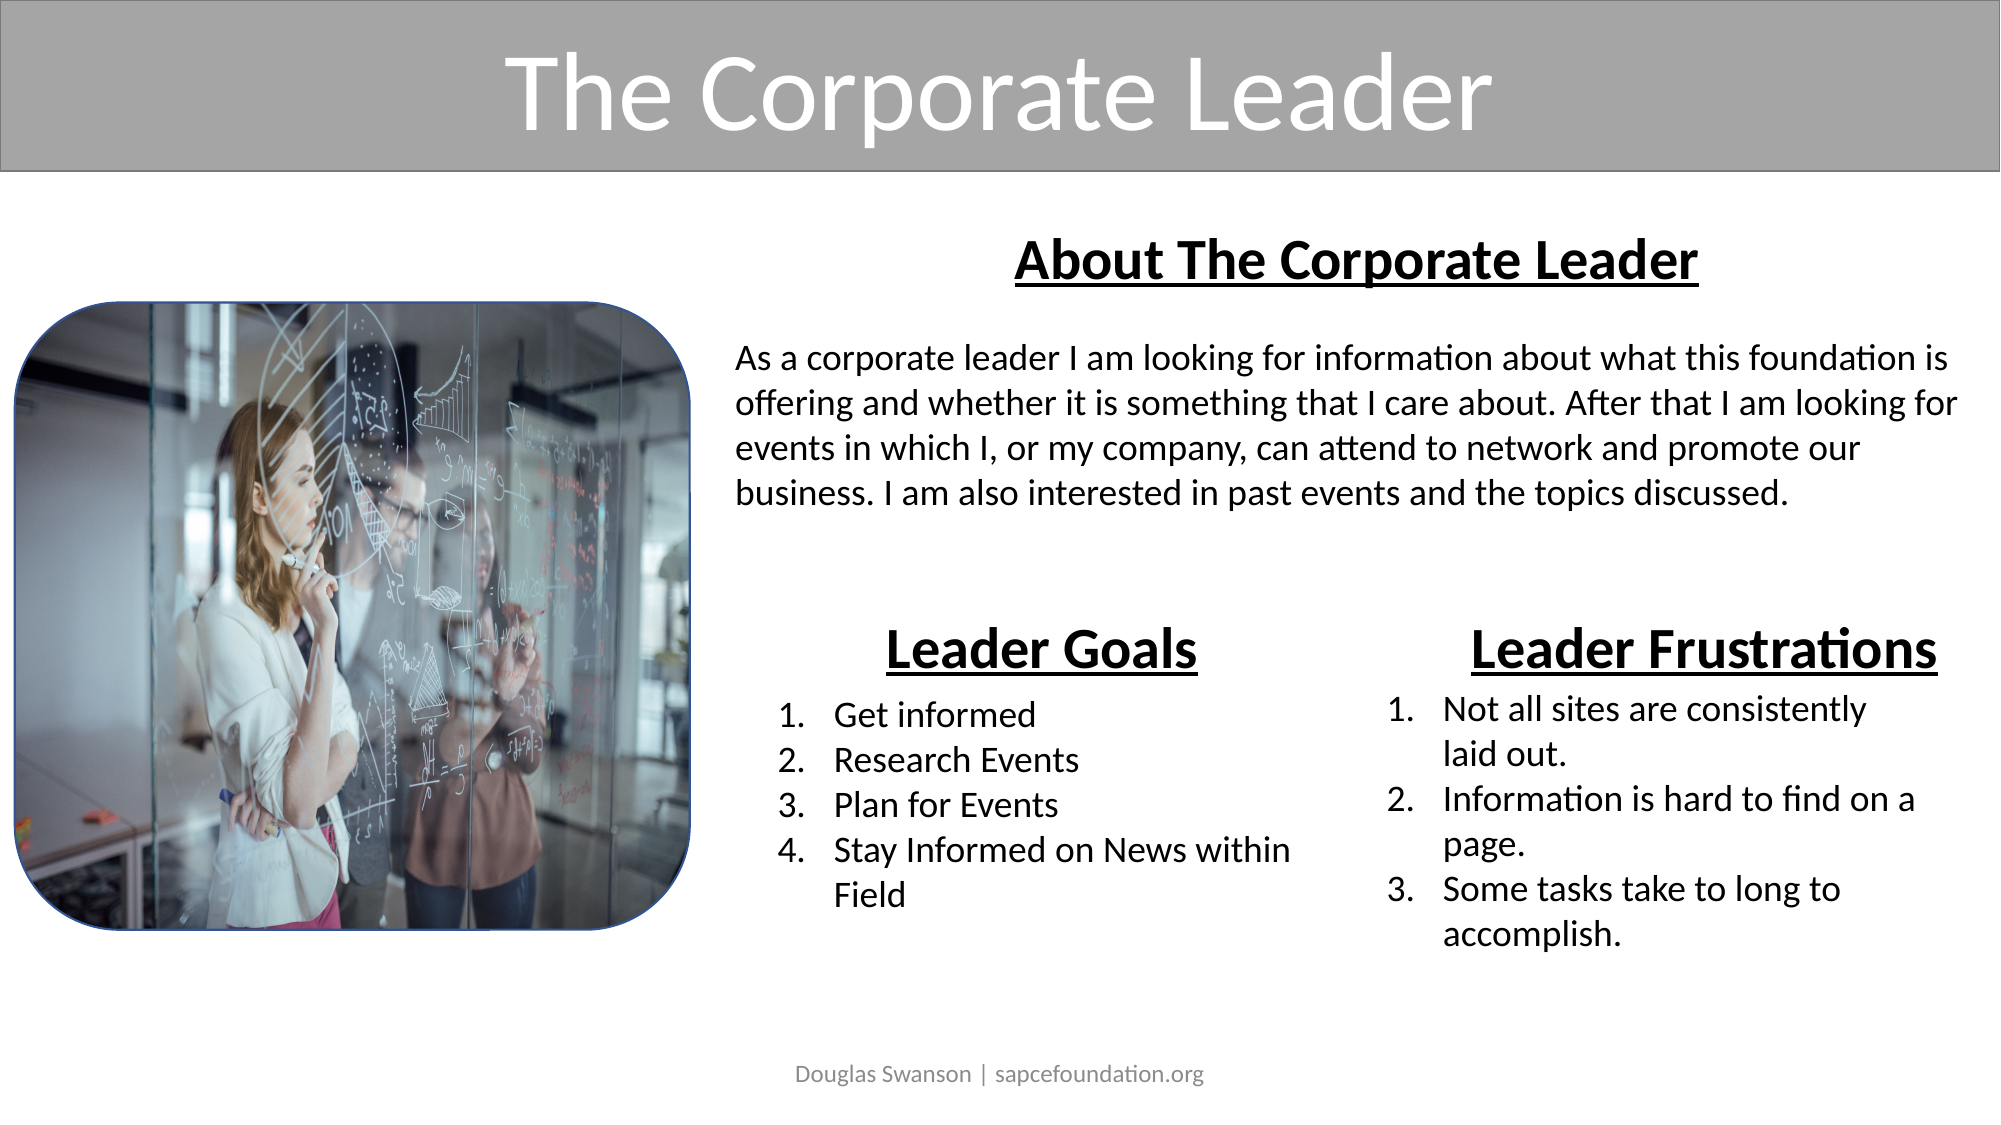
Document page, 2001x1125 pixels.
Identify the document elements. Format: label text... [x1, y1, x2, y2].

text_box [720, 213, 1994, 602]
text_box The Corporate Leader [0, 0, 2000, 172]
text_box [1284, 602, 2000, 1011]
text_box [712, 602, 1284, 971]
text_box [13, 301, 691, 931]
footer Douglas Swanson | sapcefoundation.org [662, 1042, 1338, 1103]
